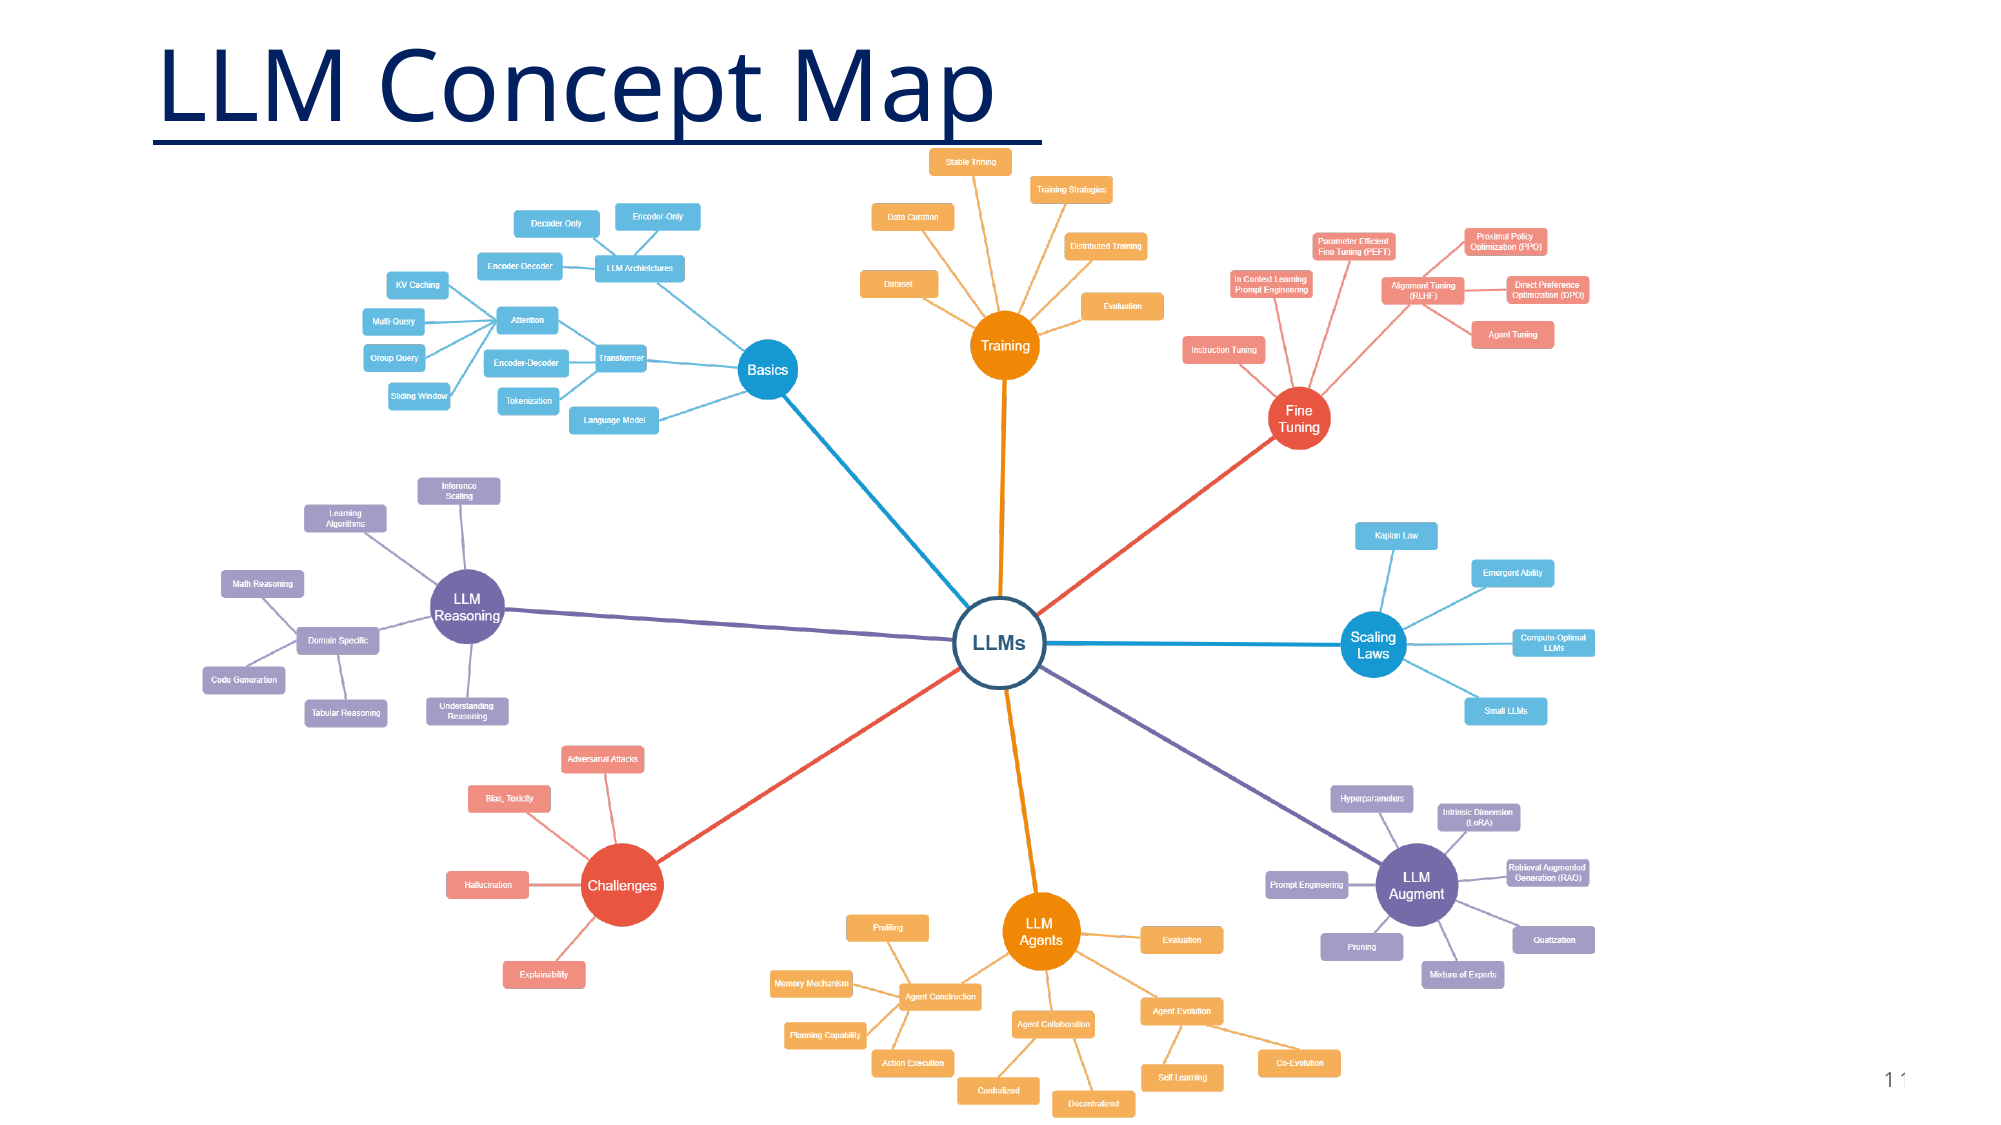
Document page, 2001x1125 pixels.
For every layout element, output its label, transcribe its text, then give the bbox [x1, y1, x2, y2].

slide_number 11 [1637, 1042, 1927, 1119]
title LLM Concept Map [140, 0, 1871, 149]
picture [202, 148, 1595, 1118]
